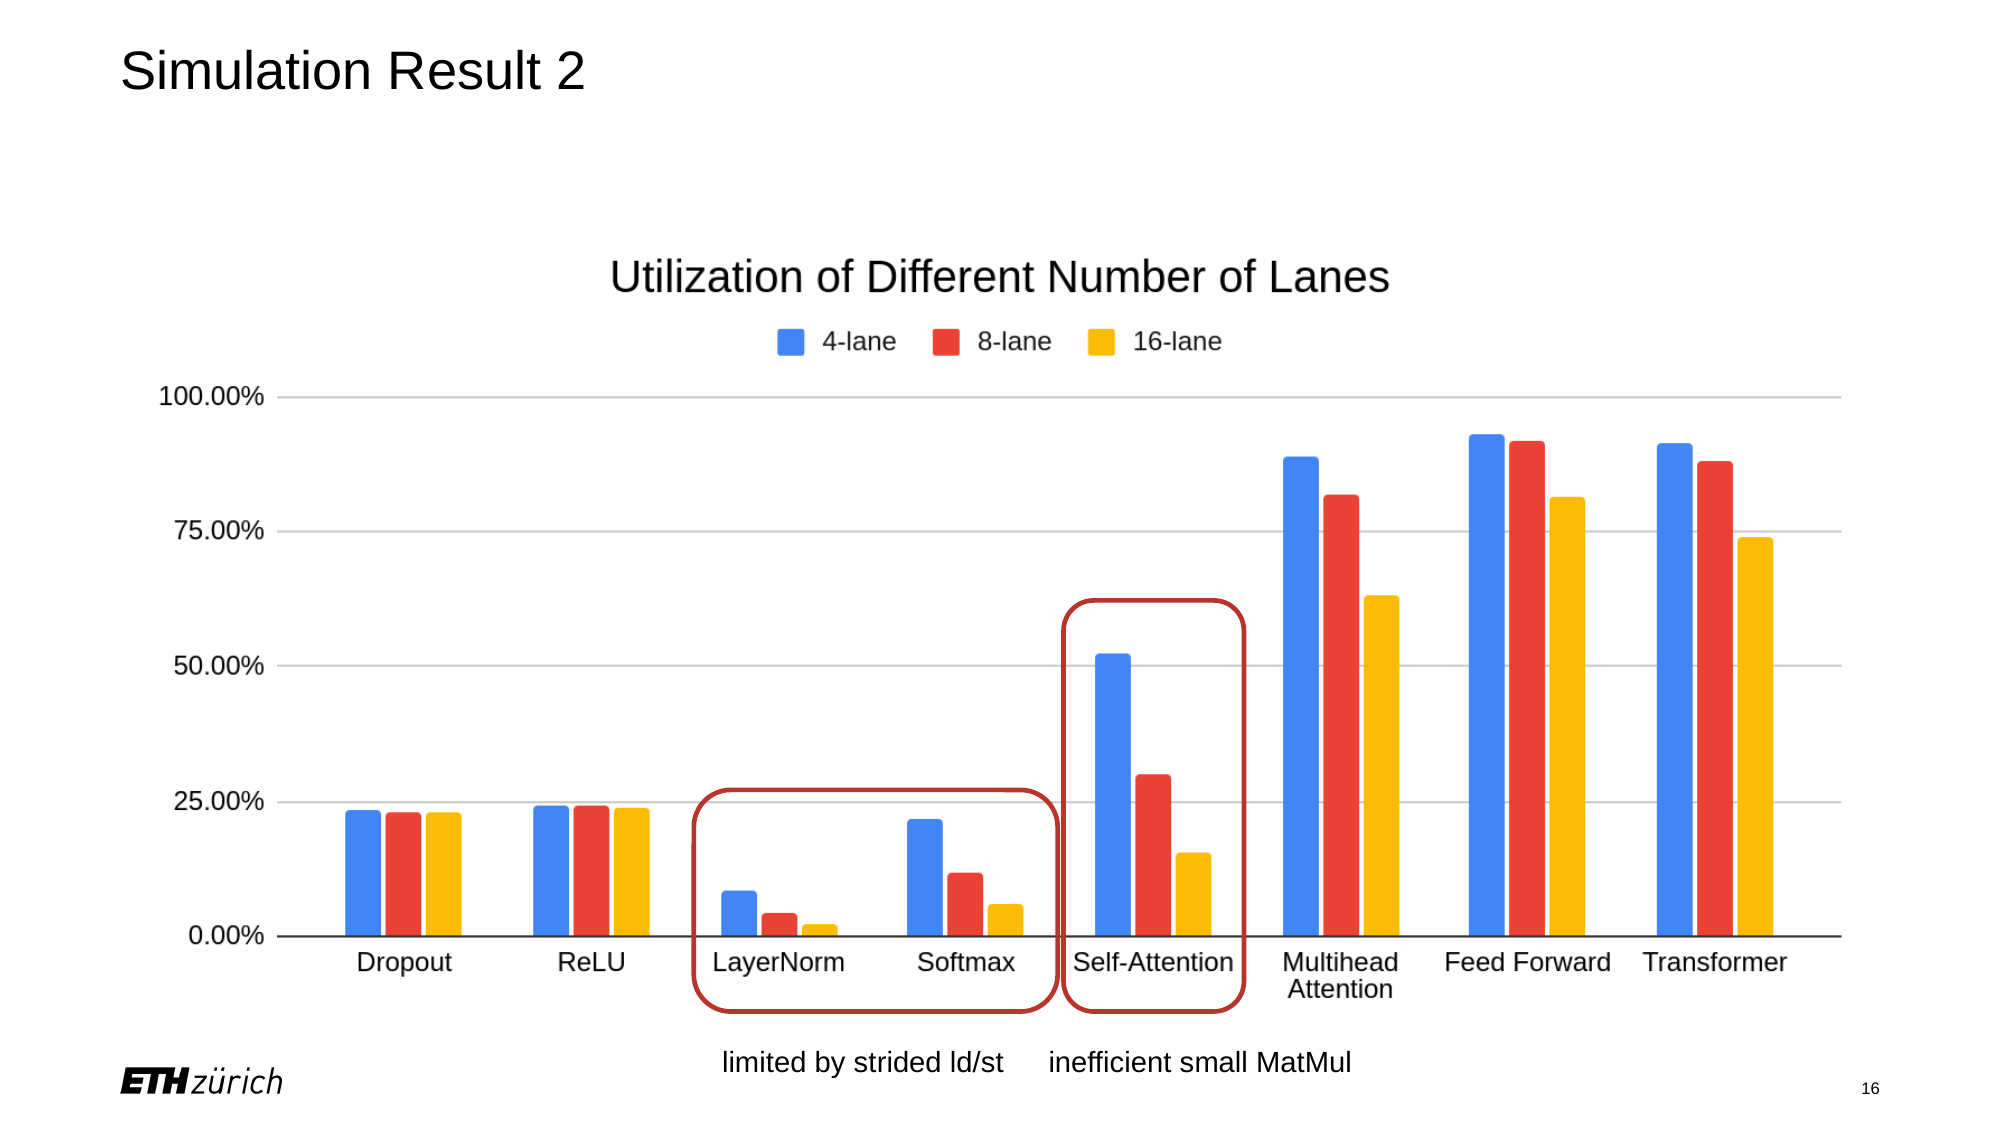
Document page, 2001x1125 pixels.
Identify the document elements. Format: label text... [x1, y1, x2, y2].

slide_number ‹#› [1827, 1069, 1880, 1106]
text_box inefficient small MatMul [999, 1056, 1401, 1094]
text_box limited by strided ld/st [662, 1056, 999, 1094]
title Simulation Result 2 [120, 42, 1880, 191]
picture [117, 215, 1883, 1046]
picture [120, 1067, 282, 1094]
